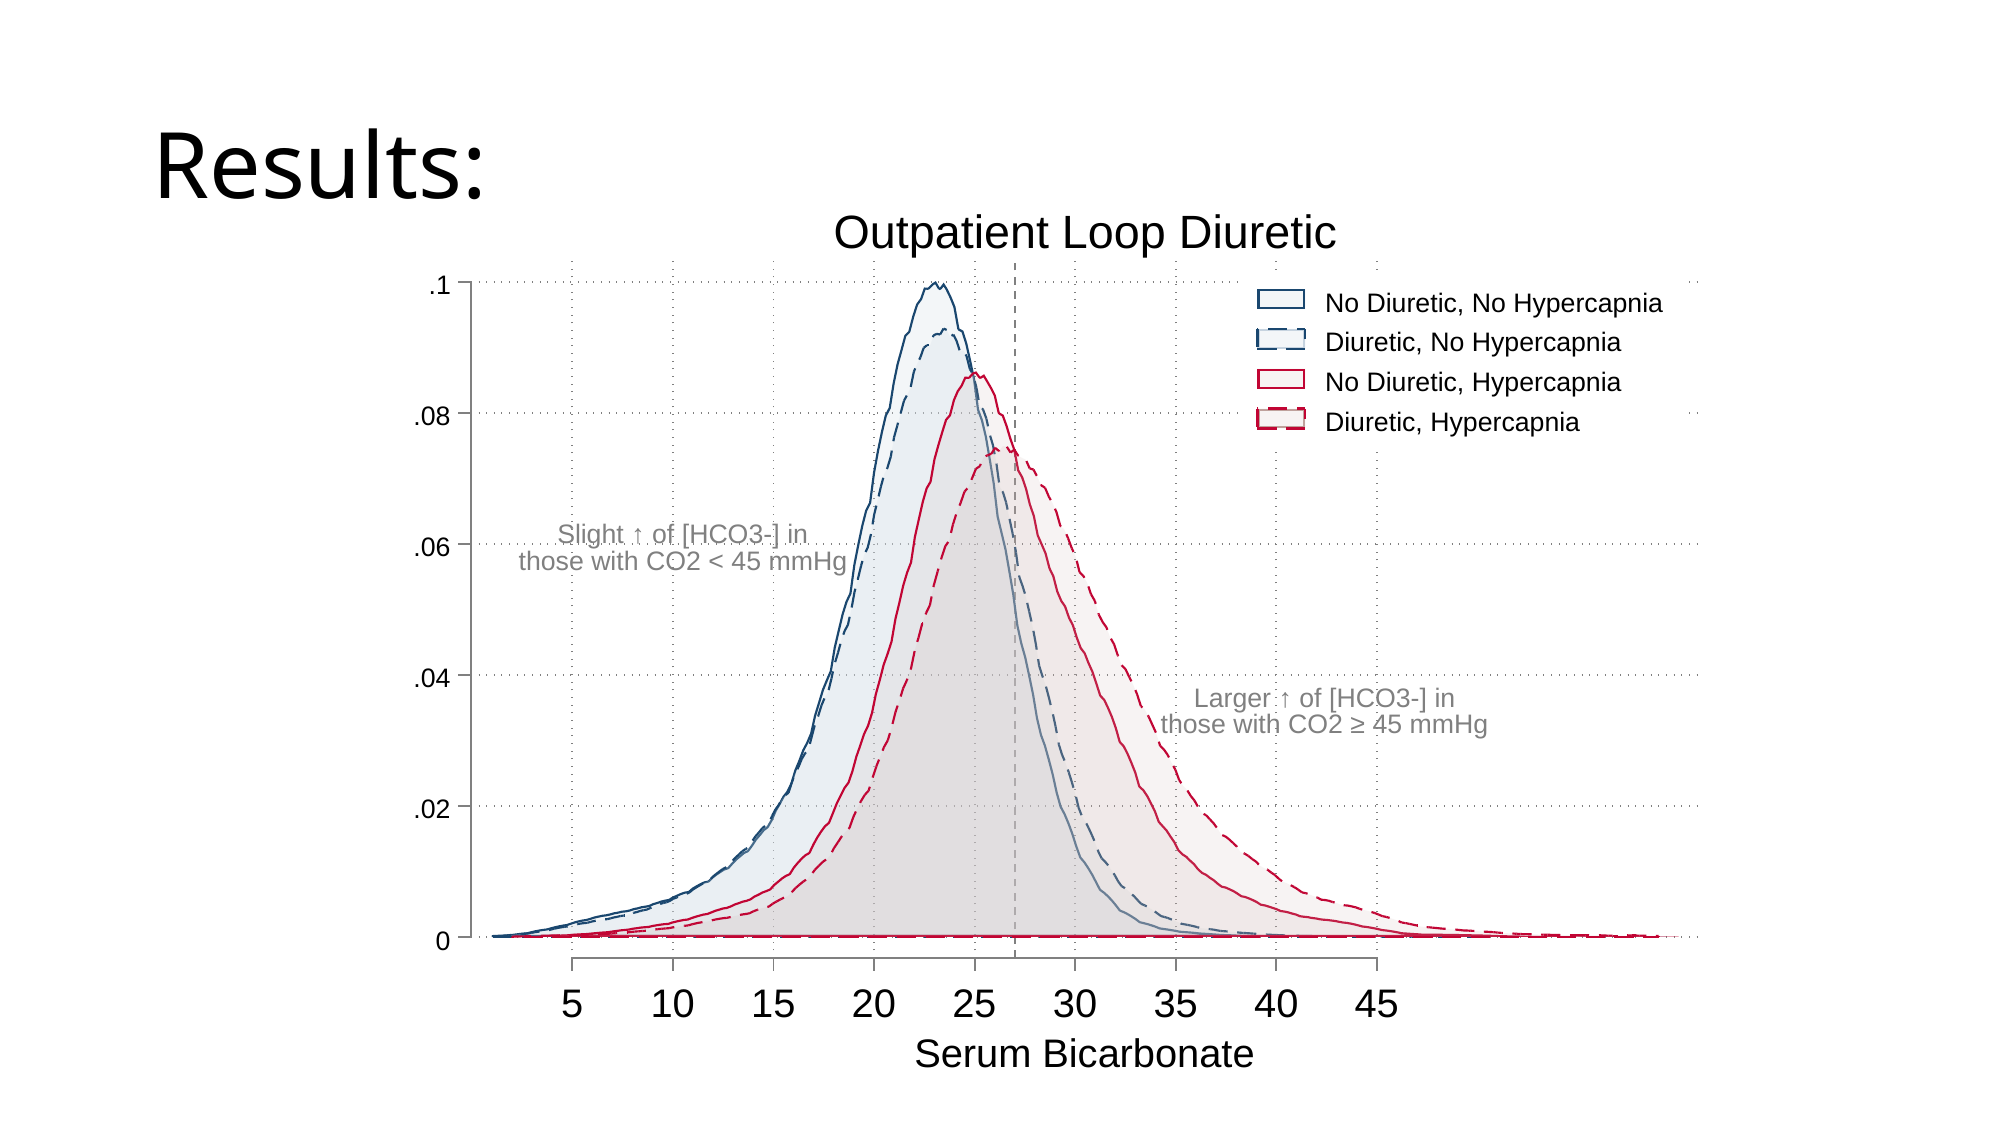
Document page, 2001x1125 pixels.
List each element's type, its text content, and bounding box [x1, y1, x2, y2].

title Results: [137, 59, 1863, 278]
picture [297, 168, 1733, 1125]
